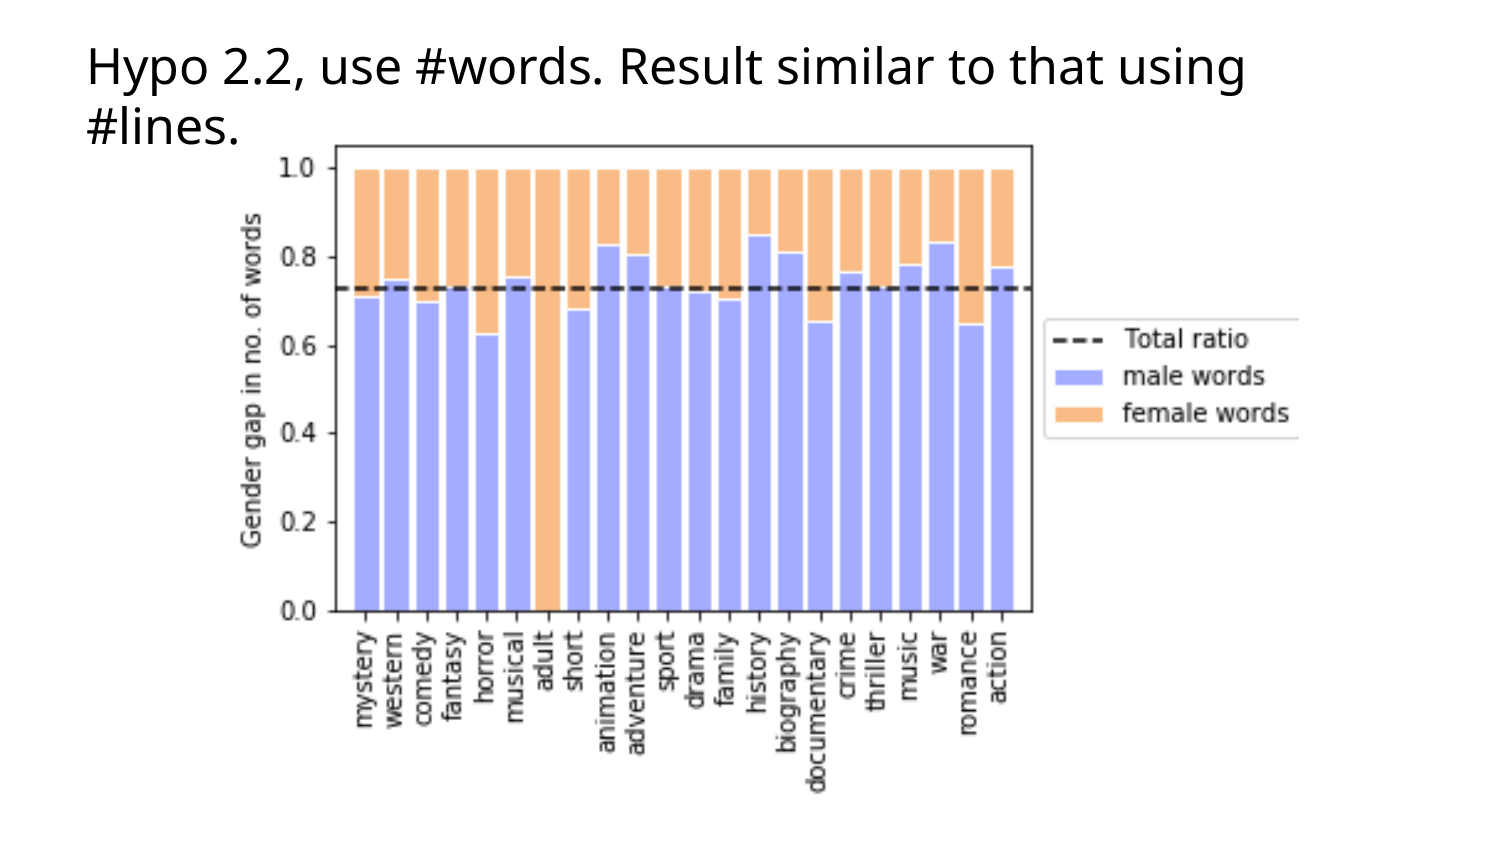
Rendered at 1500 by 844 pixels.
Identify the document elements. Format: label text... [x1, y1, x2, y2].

text_box Hypo 2.2, use #words. Result similar to that using #lines. [71, 19, 1427, 160]
picture [228, 110, 1299, 824]
